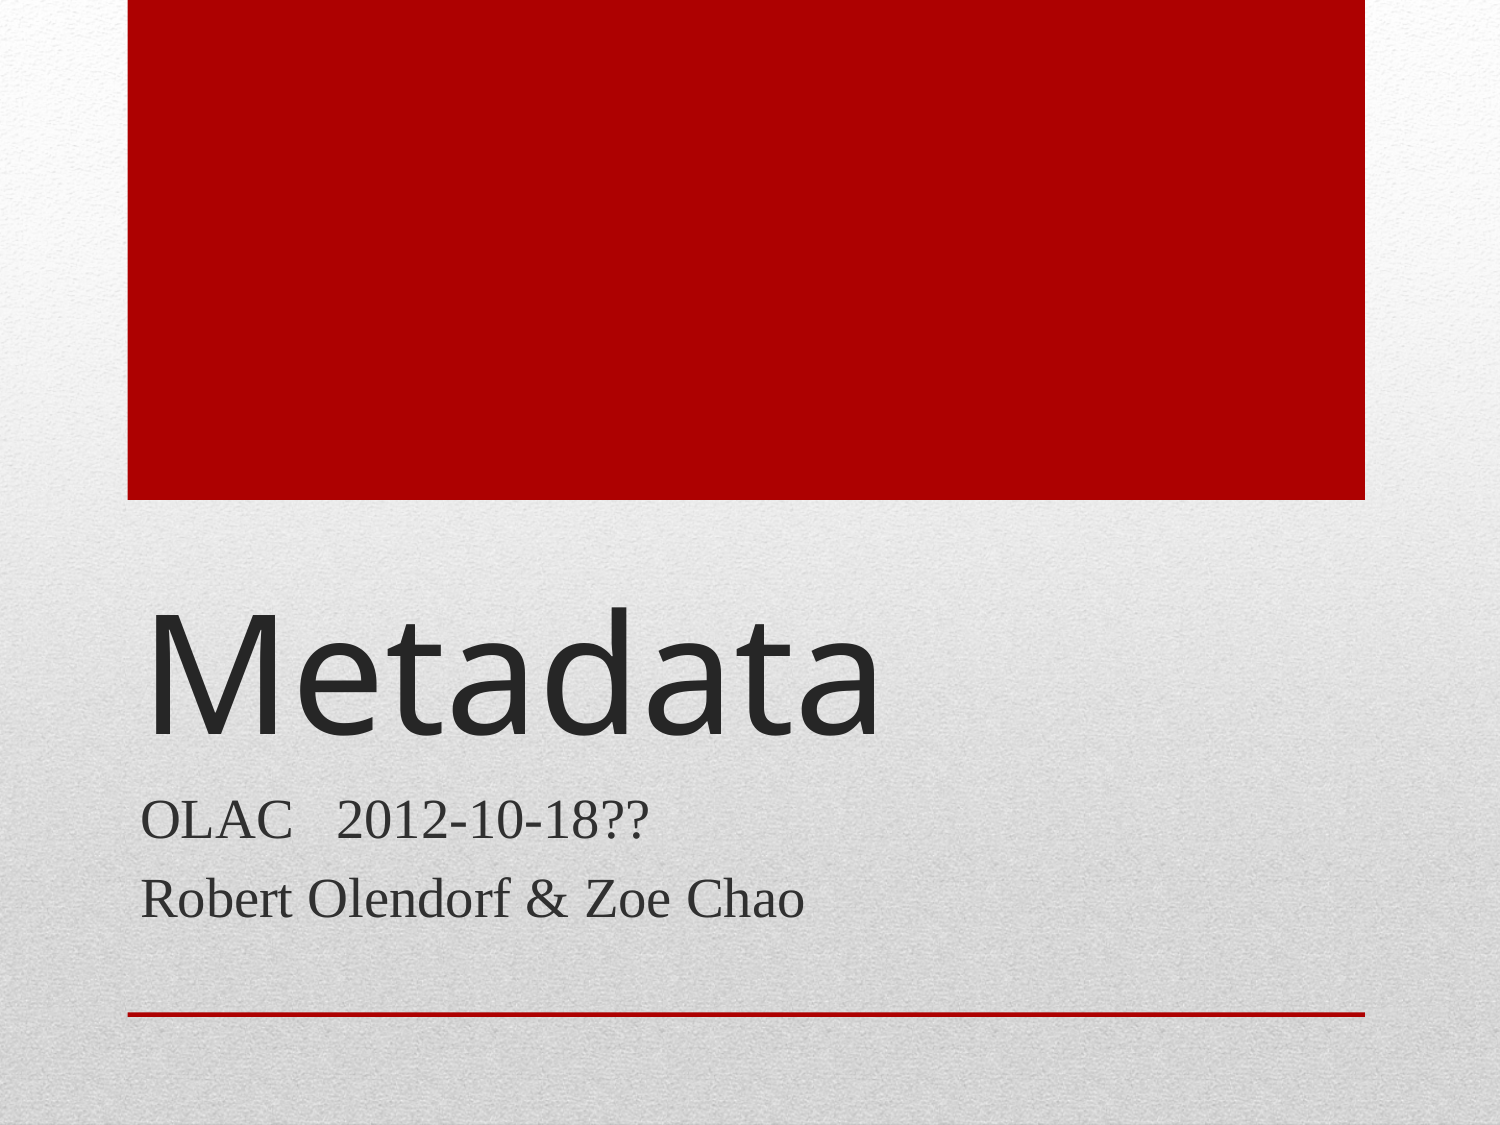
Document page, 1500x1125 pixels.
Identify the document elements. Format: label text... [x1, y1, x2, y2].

subtitle OLAC 2012-10-18?? Robert Olendorf & Zoe Chao [125, 774, 1250, 938]
title Metadata [125, 525, 1363, 775]
